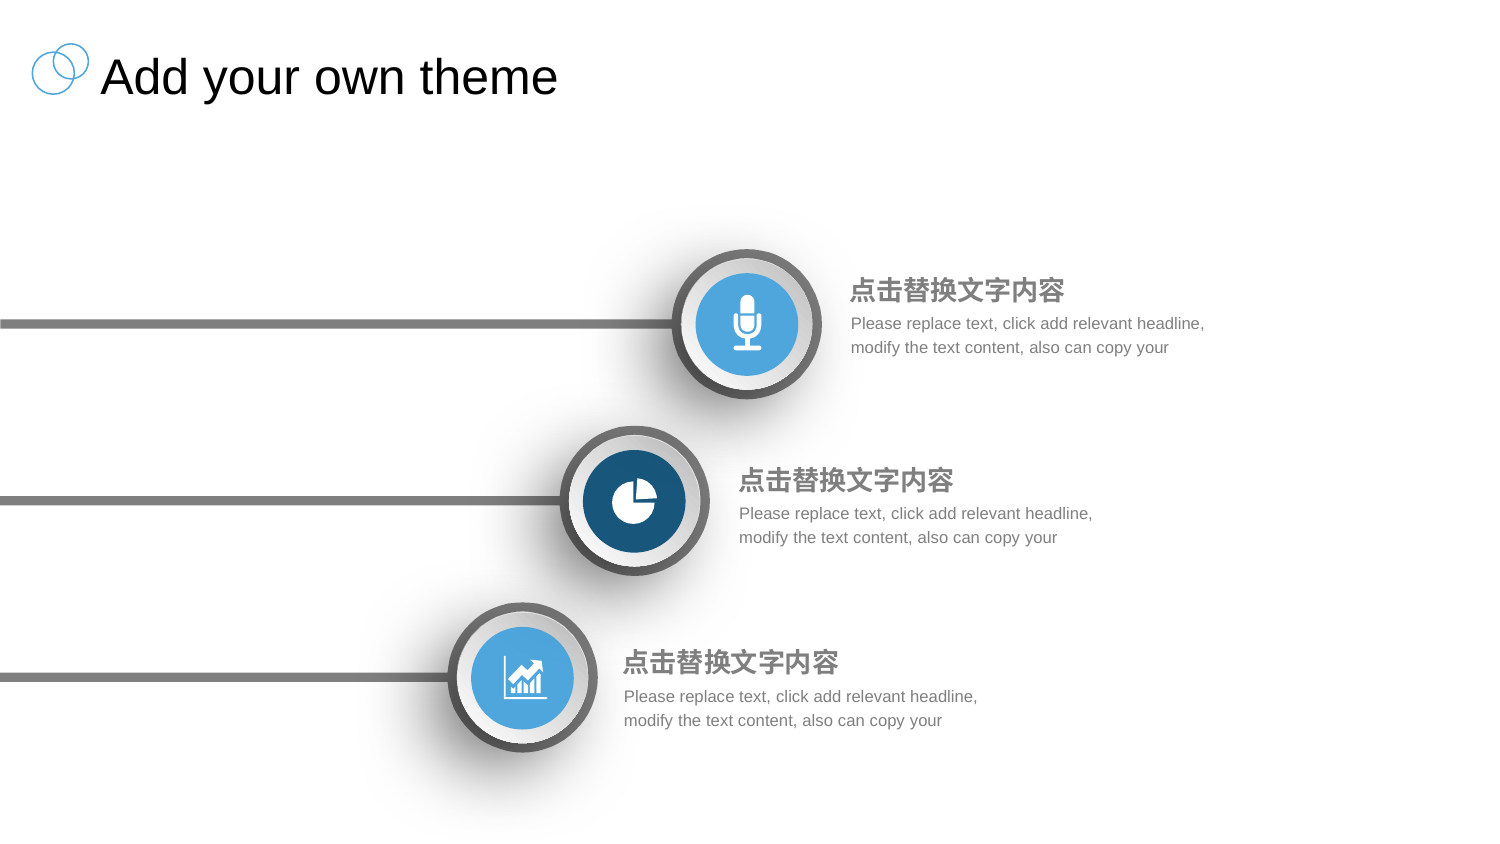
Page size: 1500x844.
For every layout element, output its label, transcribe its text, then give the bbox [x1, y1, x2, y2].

text_box [0, 670, 383, 685]
text_box [0, 317, 608, 331]
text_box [737, 462, 1117, 548]
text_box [569, 436, 700, 567]
text_box [51, 41, 91, 81]
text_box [849, 272, 1229, 358]
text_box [622, 645, 1002, 731]
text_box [681, 259, 813, 390]
text_box [0, 493, 495, 508]
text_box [457, 612, 588, 744]
text_box [30, 50, 75, 97]
text_box Add your own theme [100, 32, 585, 105]
